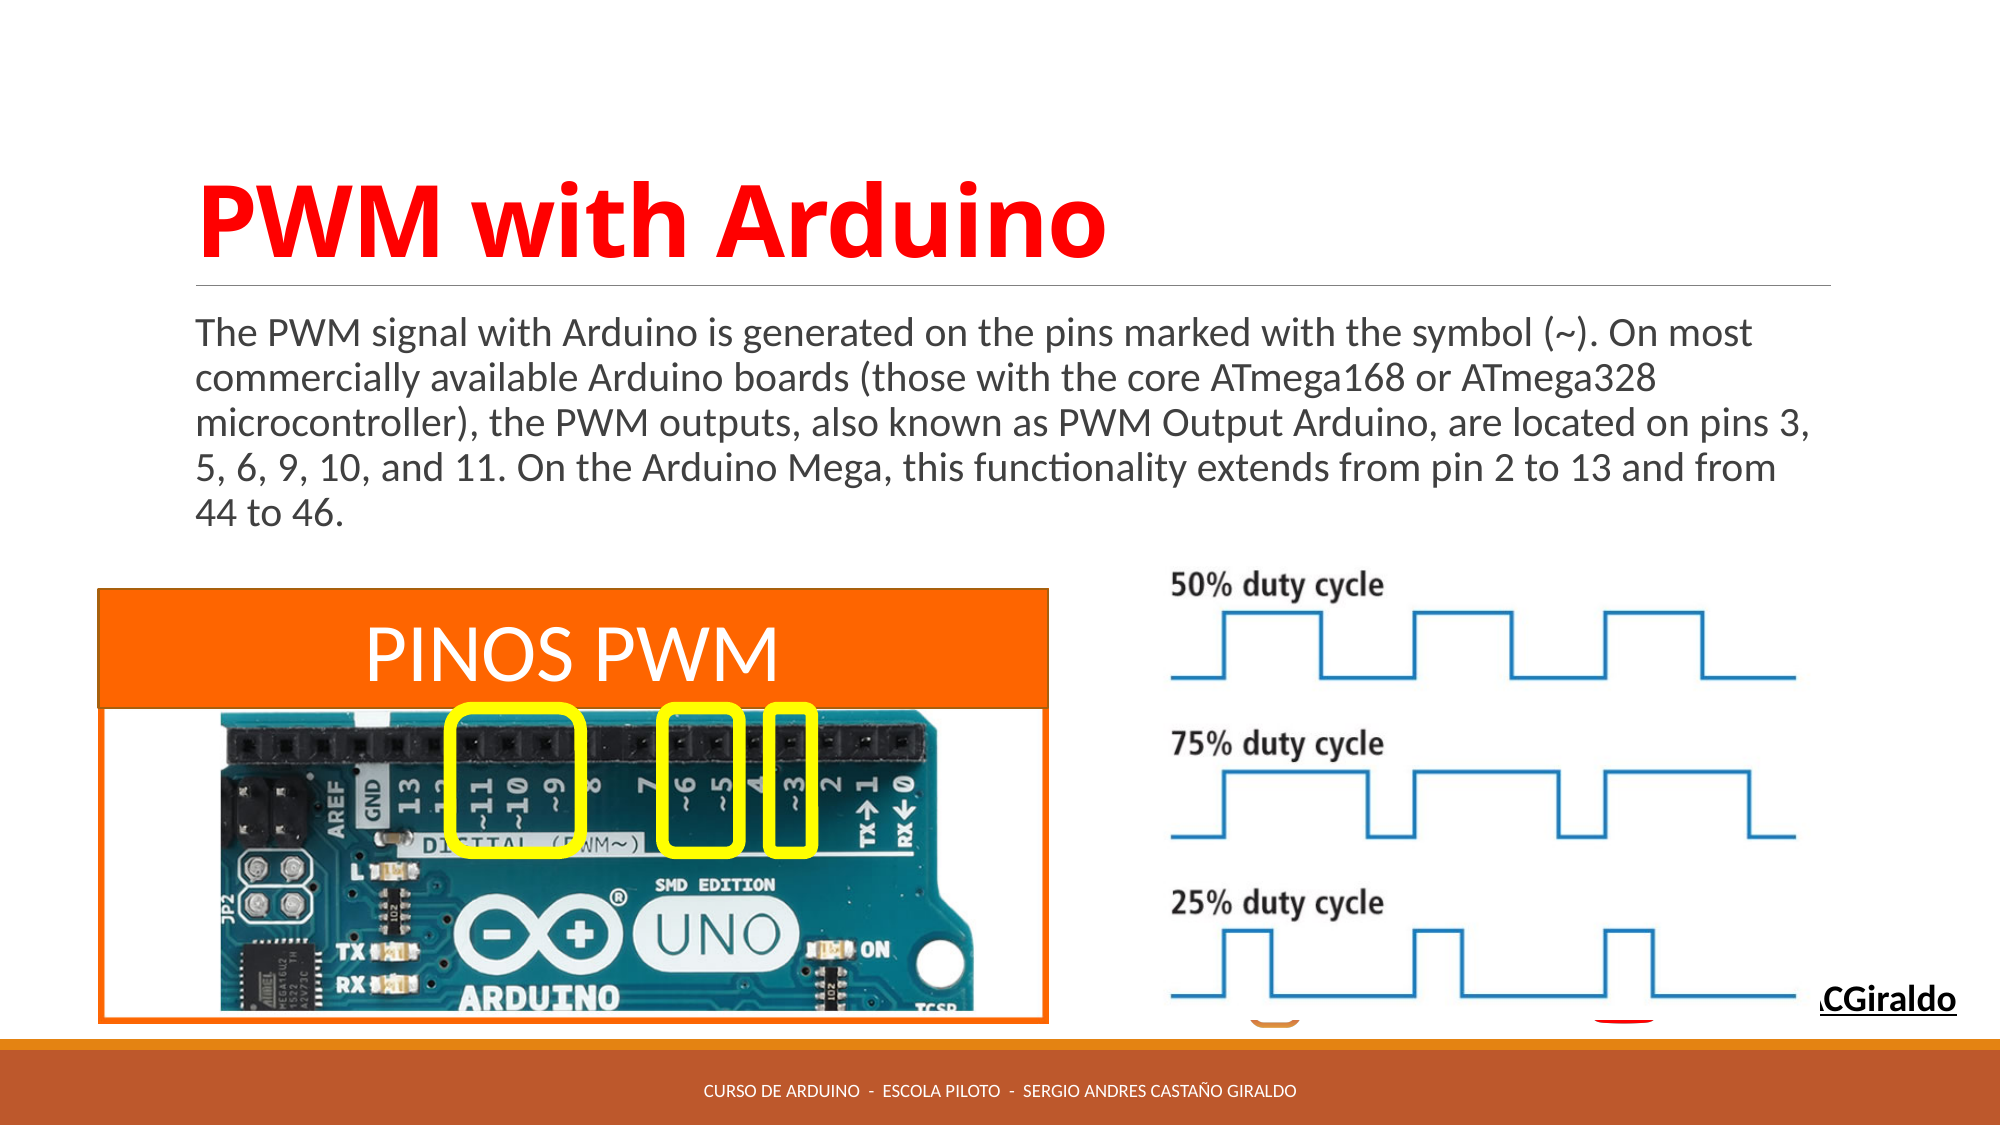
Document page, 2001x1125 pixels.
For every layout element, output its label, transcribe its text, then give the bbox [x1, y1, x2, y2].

title PWM with Arduino [180, 47, 1830, 285]
picture [1147, 557, 1821, 1044]
footer Curso de Arduino - Escola Piloto - Sergio Andres Castaño Giraldo [604, 1059, 1396, 1120]
picture [97, 588, 1049, 1024]
list The PWM signal with Arduino is generated on the pins marked with the symbol (~). On most commercially available Arduino boards (those with the core ATmega168 or ATmega328 microcontroller), the PWM outputs, also known as PWM Output Arduino, are located on pins 3, 5, 6, 9, 10, and 11. On the Arduino Mega, this functionality extends from pin 2 to 13 and from 44 to 46. [180, 302, 1830, 963]
